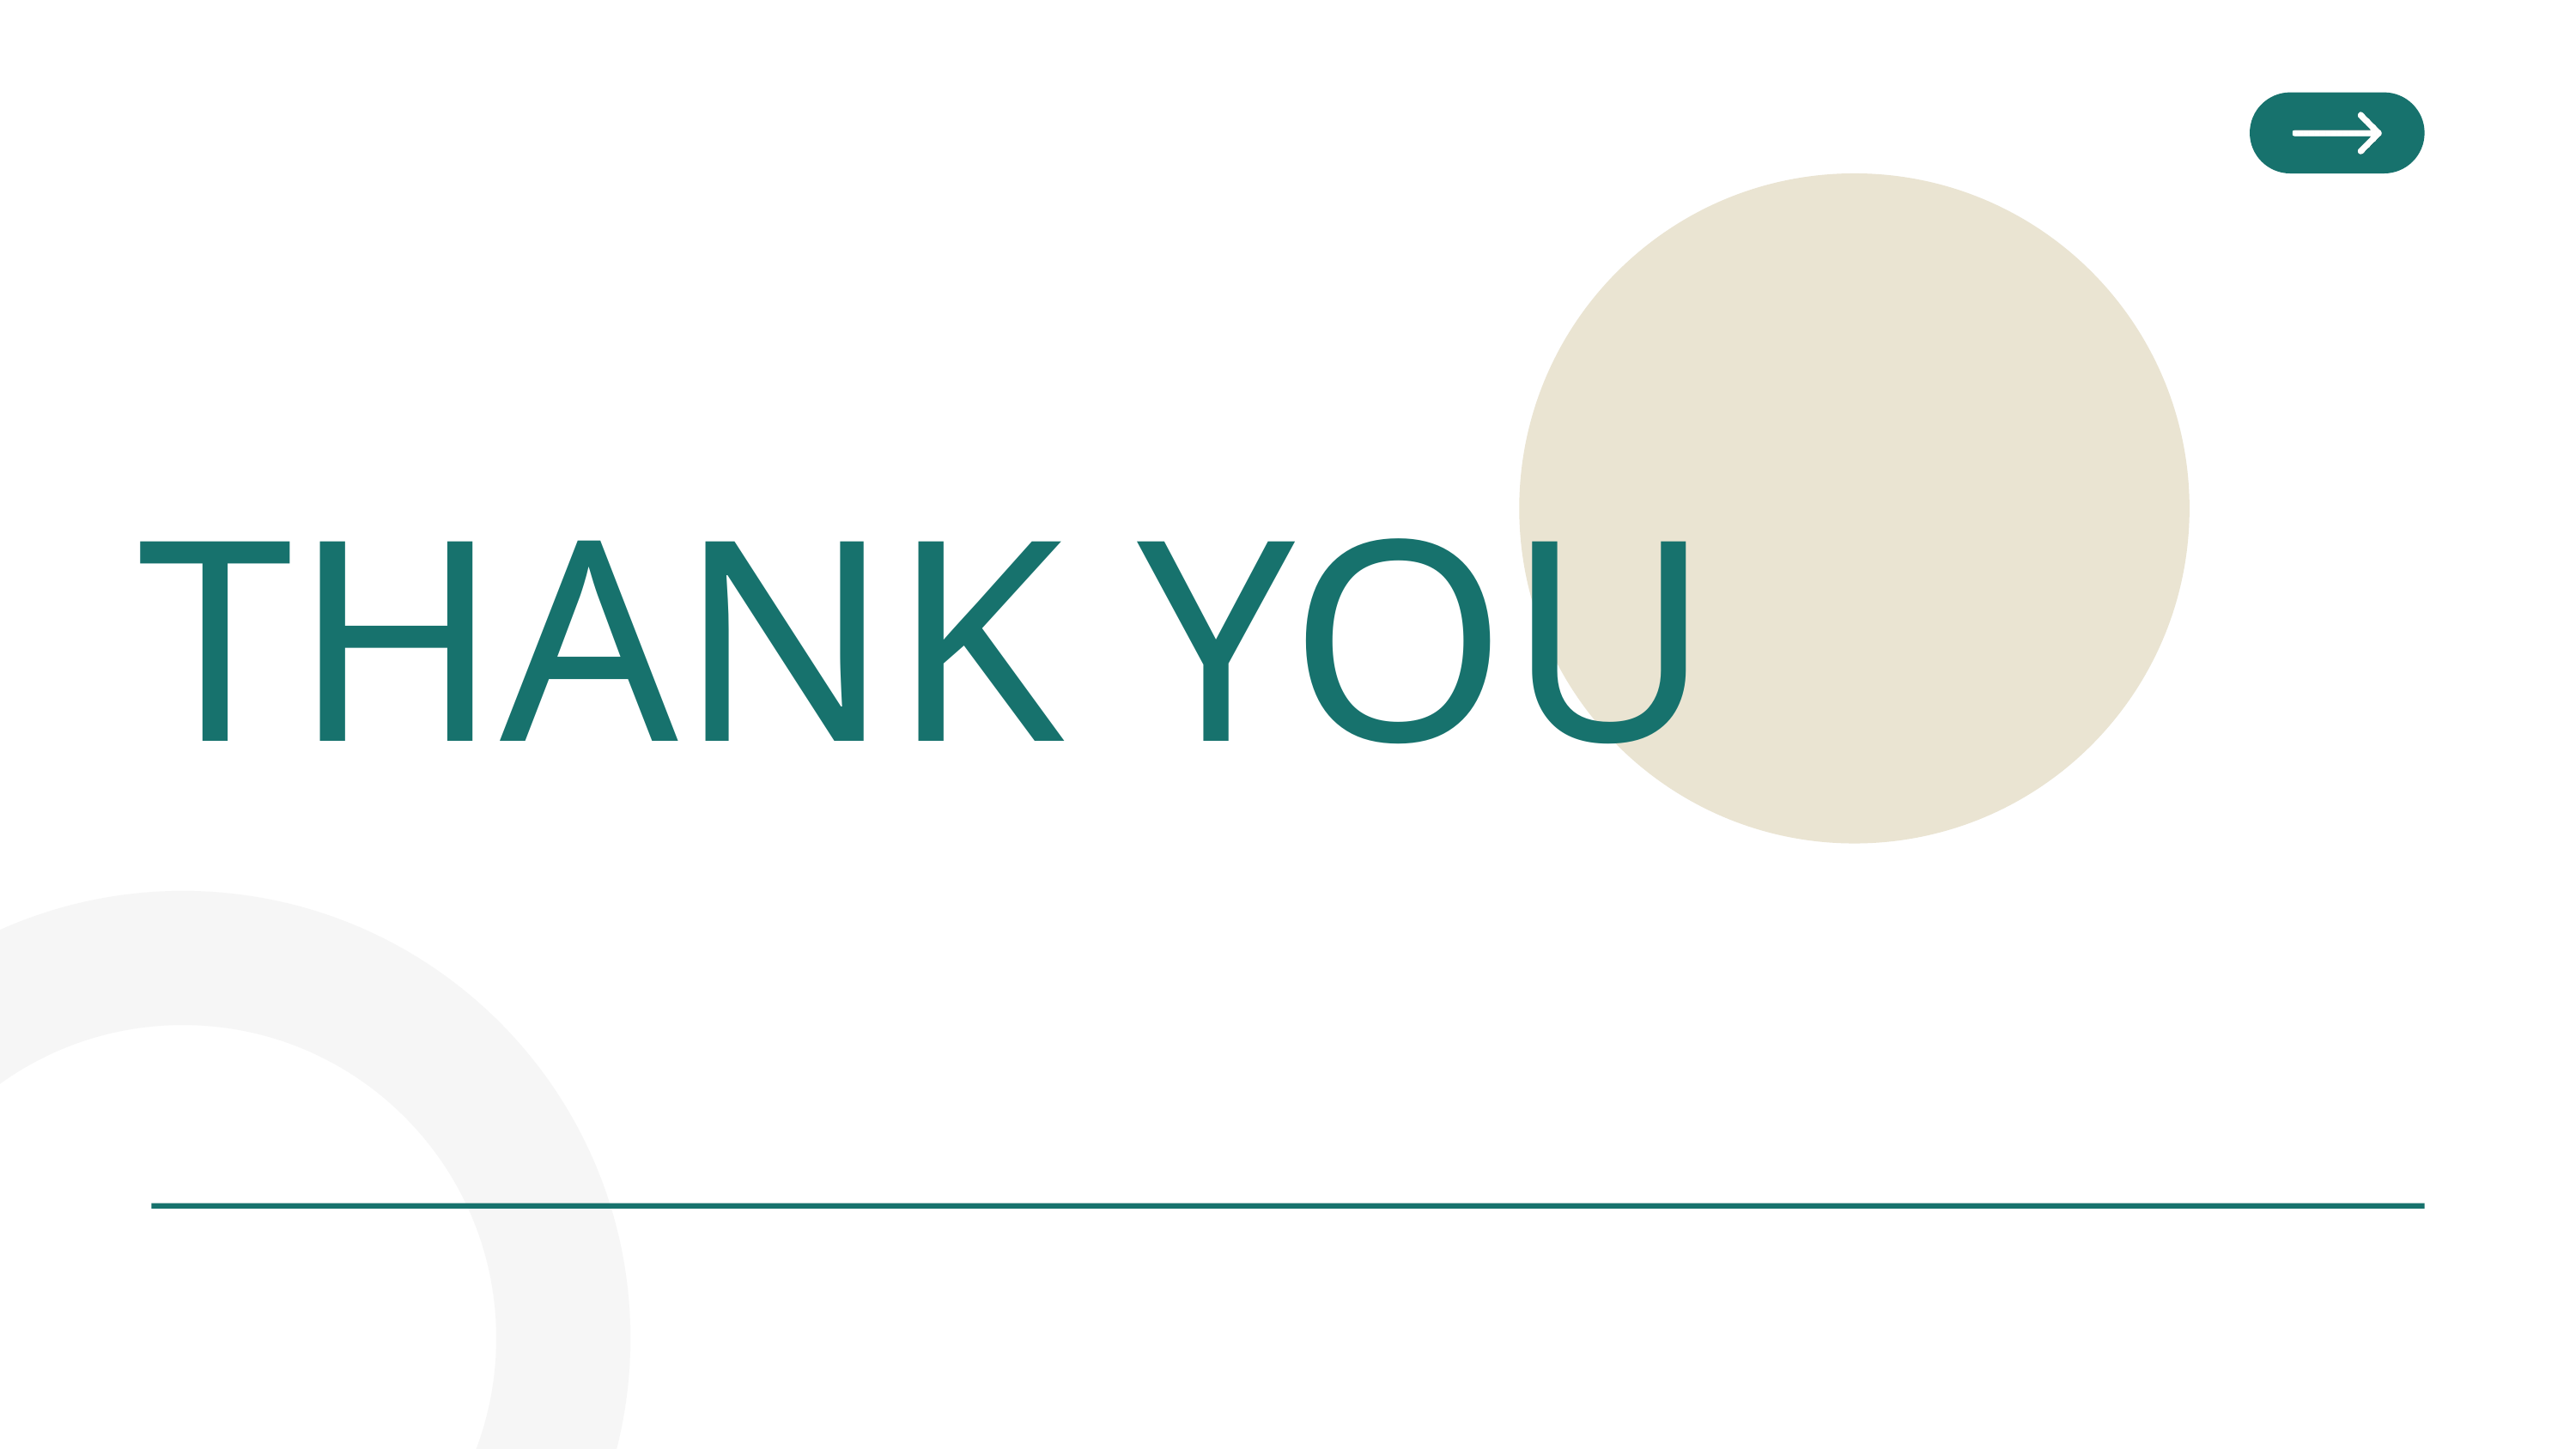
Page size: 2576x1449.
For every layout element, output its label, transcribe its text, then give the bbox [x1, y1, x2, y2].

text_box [2249, 92, 2425, 174]
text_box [0, 957, 564, 1449]
text_box THANK YOU [137, 406, 1514, 797]
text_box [1519, 173, 2190, 844]
